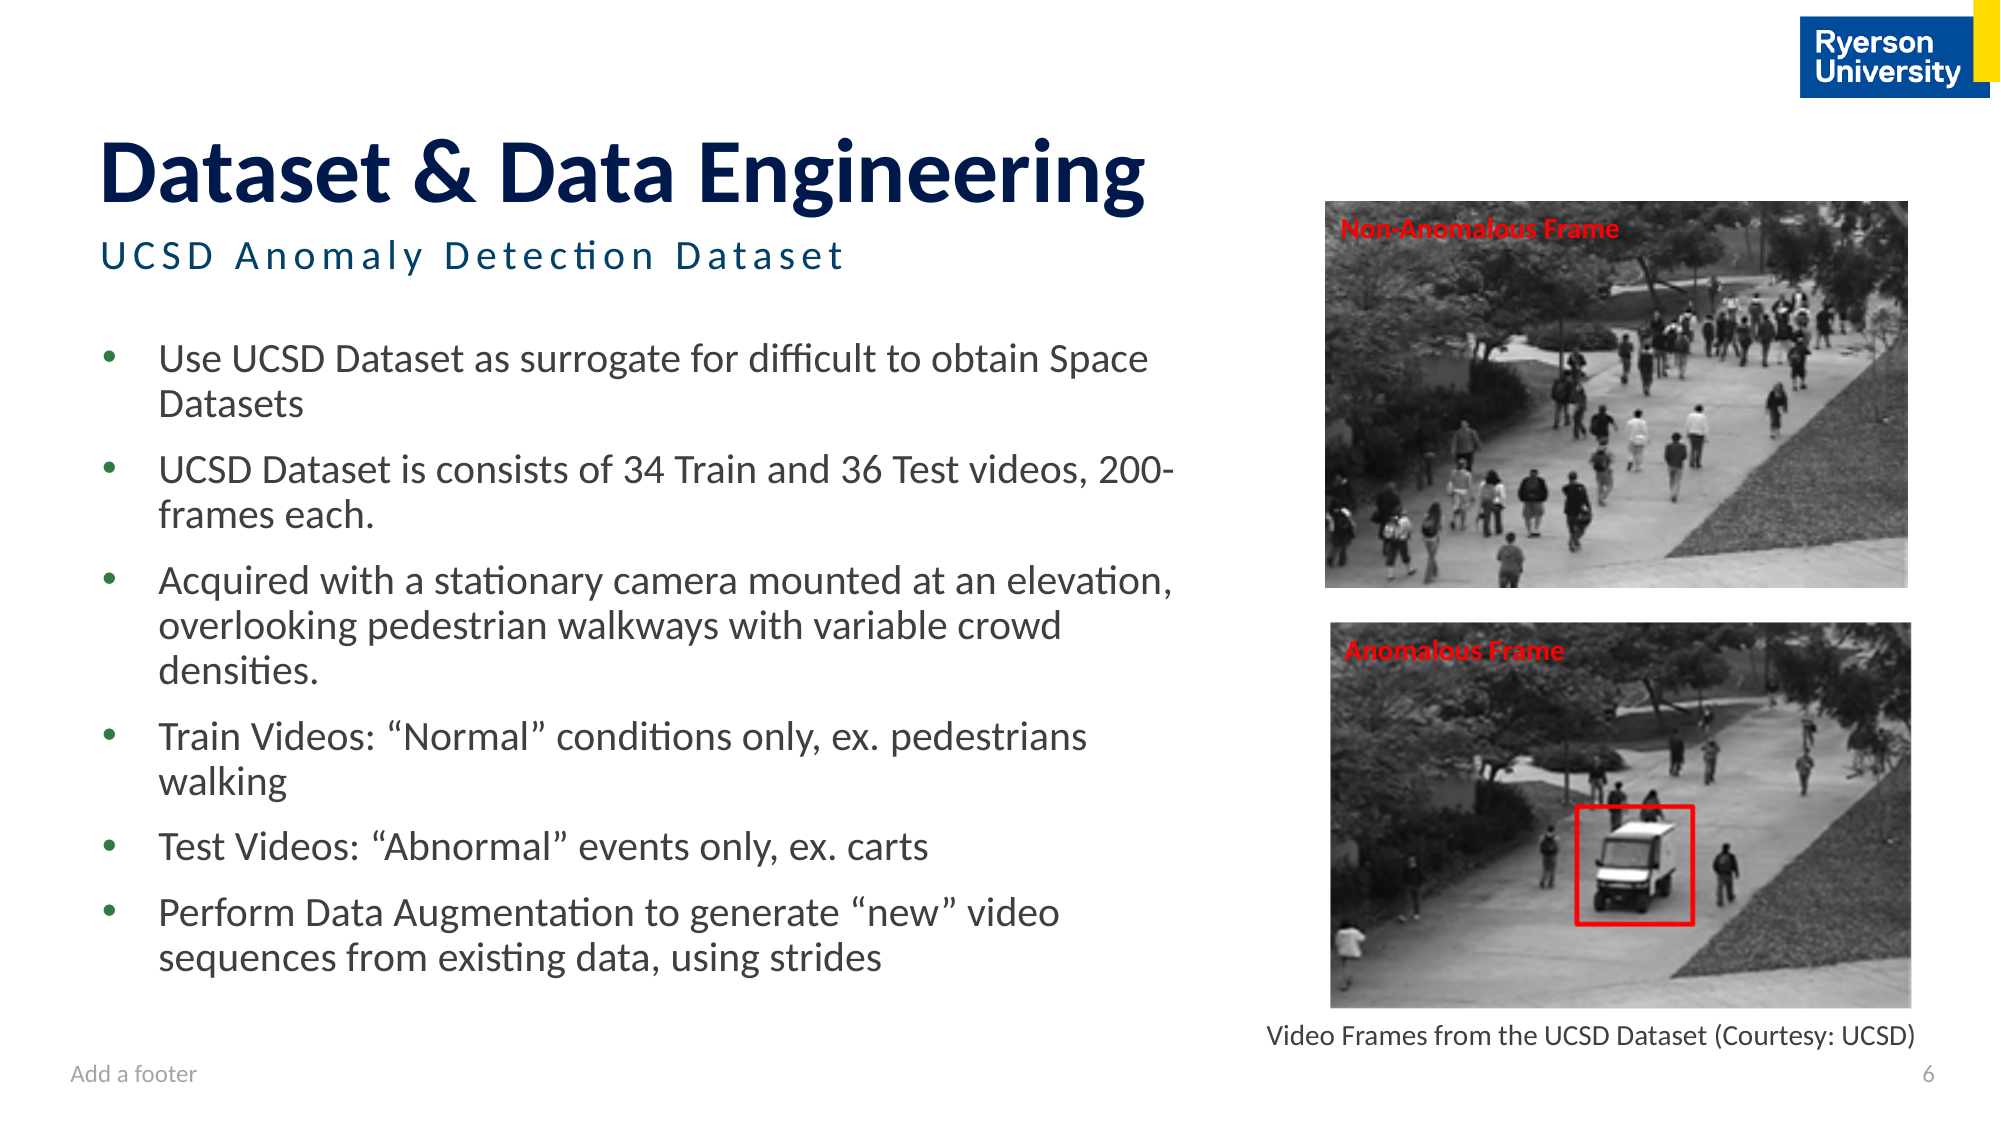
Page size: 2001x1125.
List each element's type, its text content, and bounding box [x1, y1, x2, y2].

picture [1325, 201, 1908, 588]
picture [1329, 621, 1913, 1010]
text_box Video Frames from the UCSD Dataset (Courtesy: UCSD) [1098, 1009, 1931, 1059]
slide_number 6 [1828, 1042, 1950, 1103]
picture [1800, 0, 2000, 98]
footer Add a footer [55, 1042, 731, 1103]
list Use UCSD Dataset as surrogate for difficult to obtain Space Datasets UCSD Dataset is consists of 34 Train and 36 Test videos, 200-frames each. Acquired with a stationary camera mounted at an elevation, overlooking pedestrian walkways with variable crowd densities. Train Videos: “Normal” conditions only, ex. pedestrians walking Test Videos: “Abnormal” events only, ex. carts Perform Data Augmentation to generate “new” video sequences from existing data, using strides [87, 329, 1206, 1043]
title Dataset & Data Engineering [85, 34, 1453, 223]
list UCSD Anomaly Detection Dataset [85, 225, 1295, 326]
